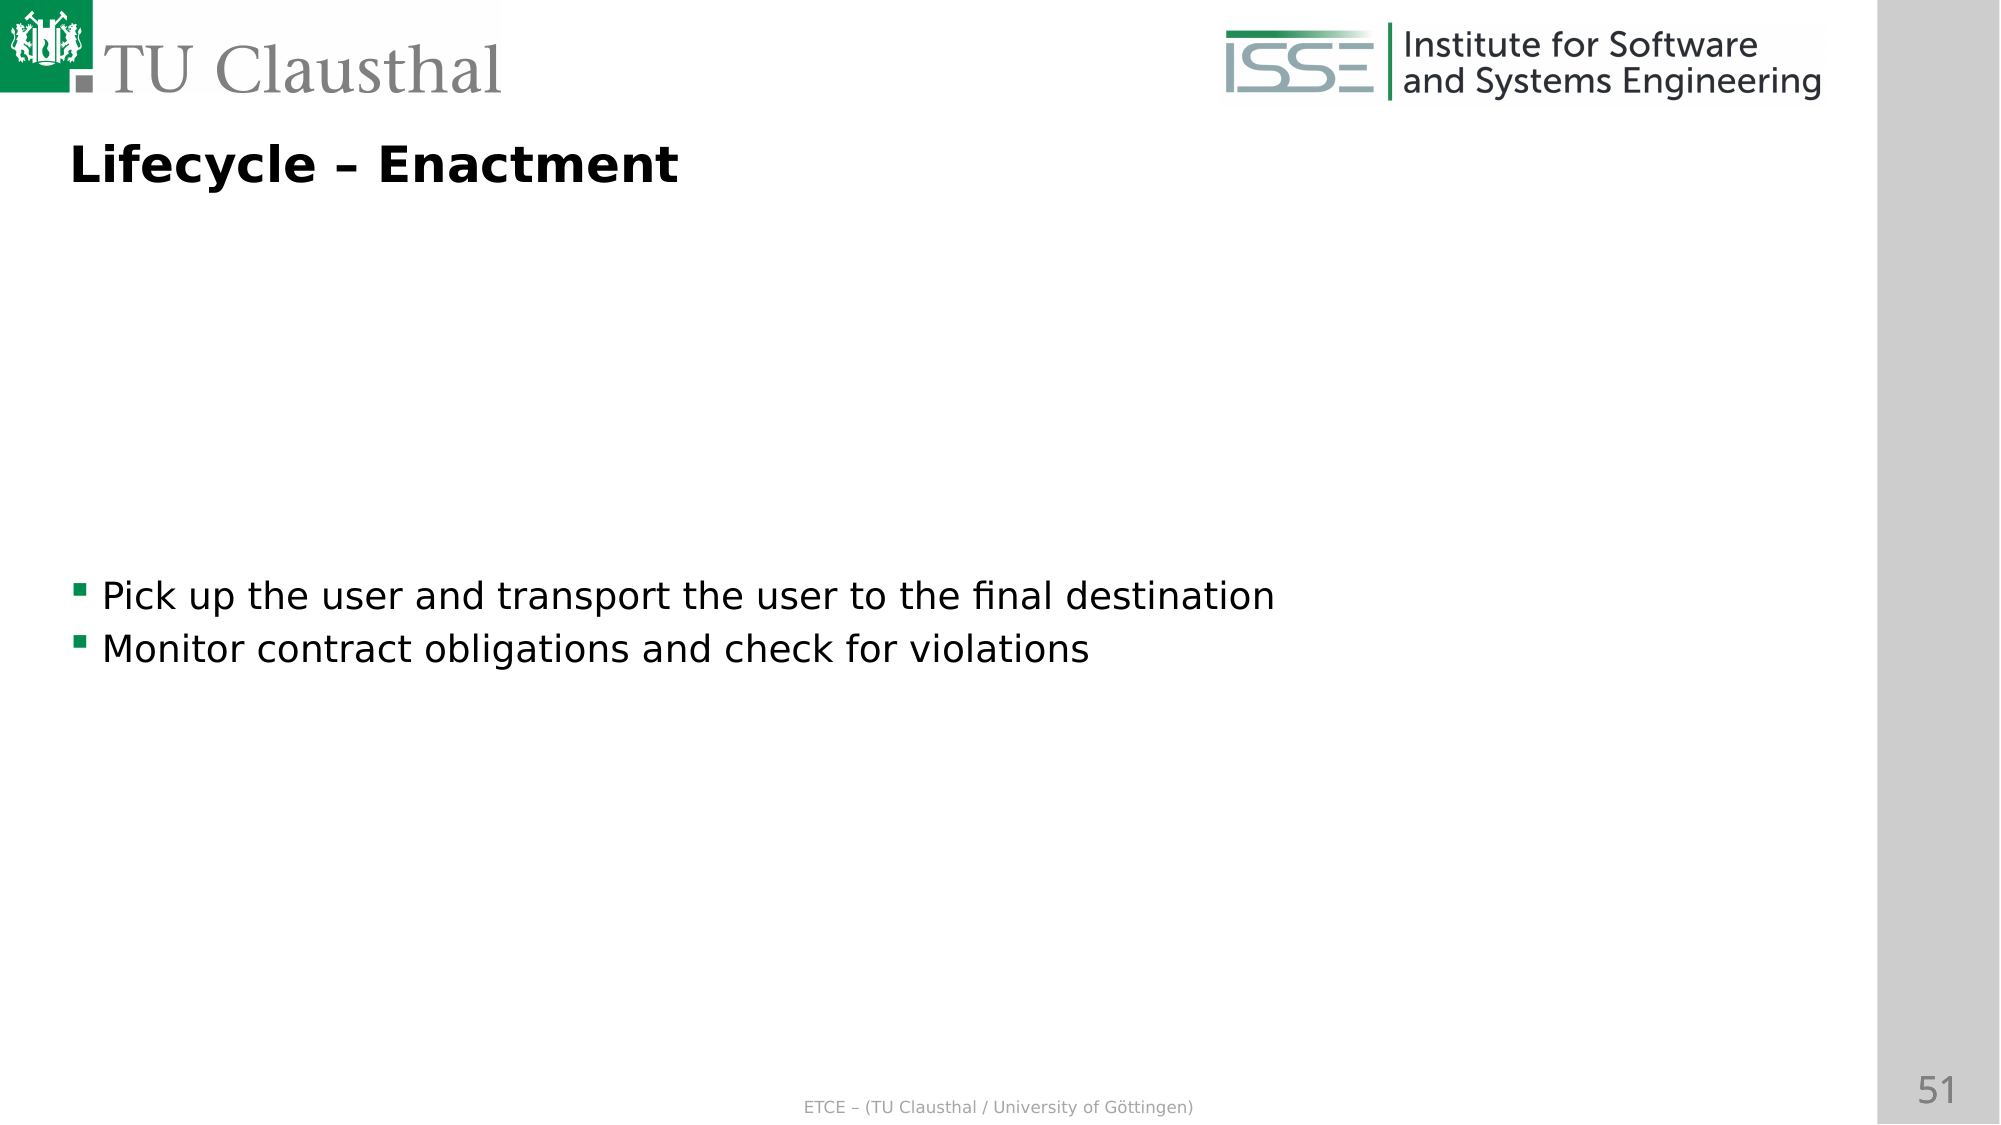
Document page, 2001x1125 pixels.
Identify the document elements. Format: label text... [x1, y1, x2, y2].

text_box Pick up the user and transport the user to the final destination Monitor contract obligations and check for violations [55, 208, 1819, 1035]
picture [1218, 22, 1826, 107]
text_box Lifecycle – Enactment [55, 125, 1819, 208]
picture [0, 0, 501, 93]
